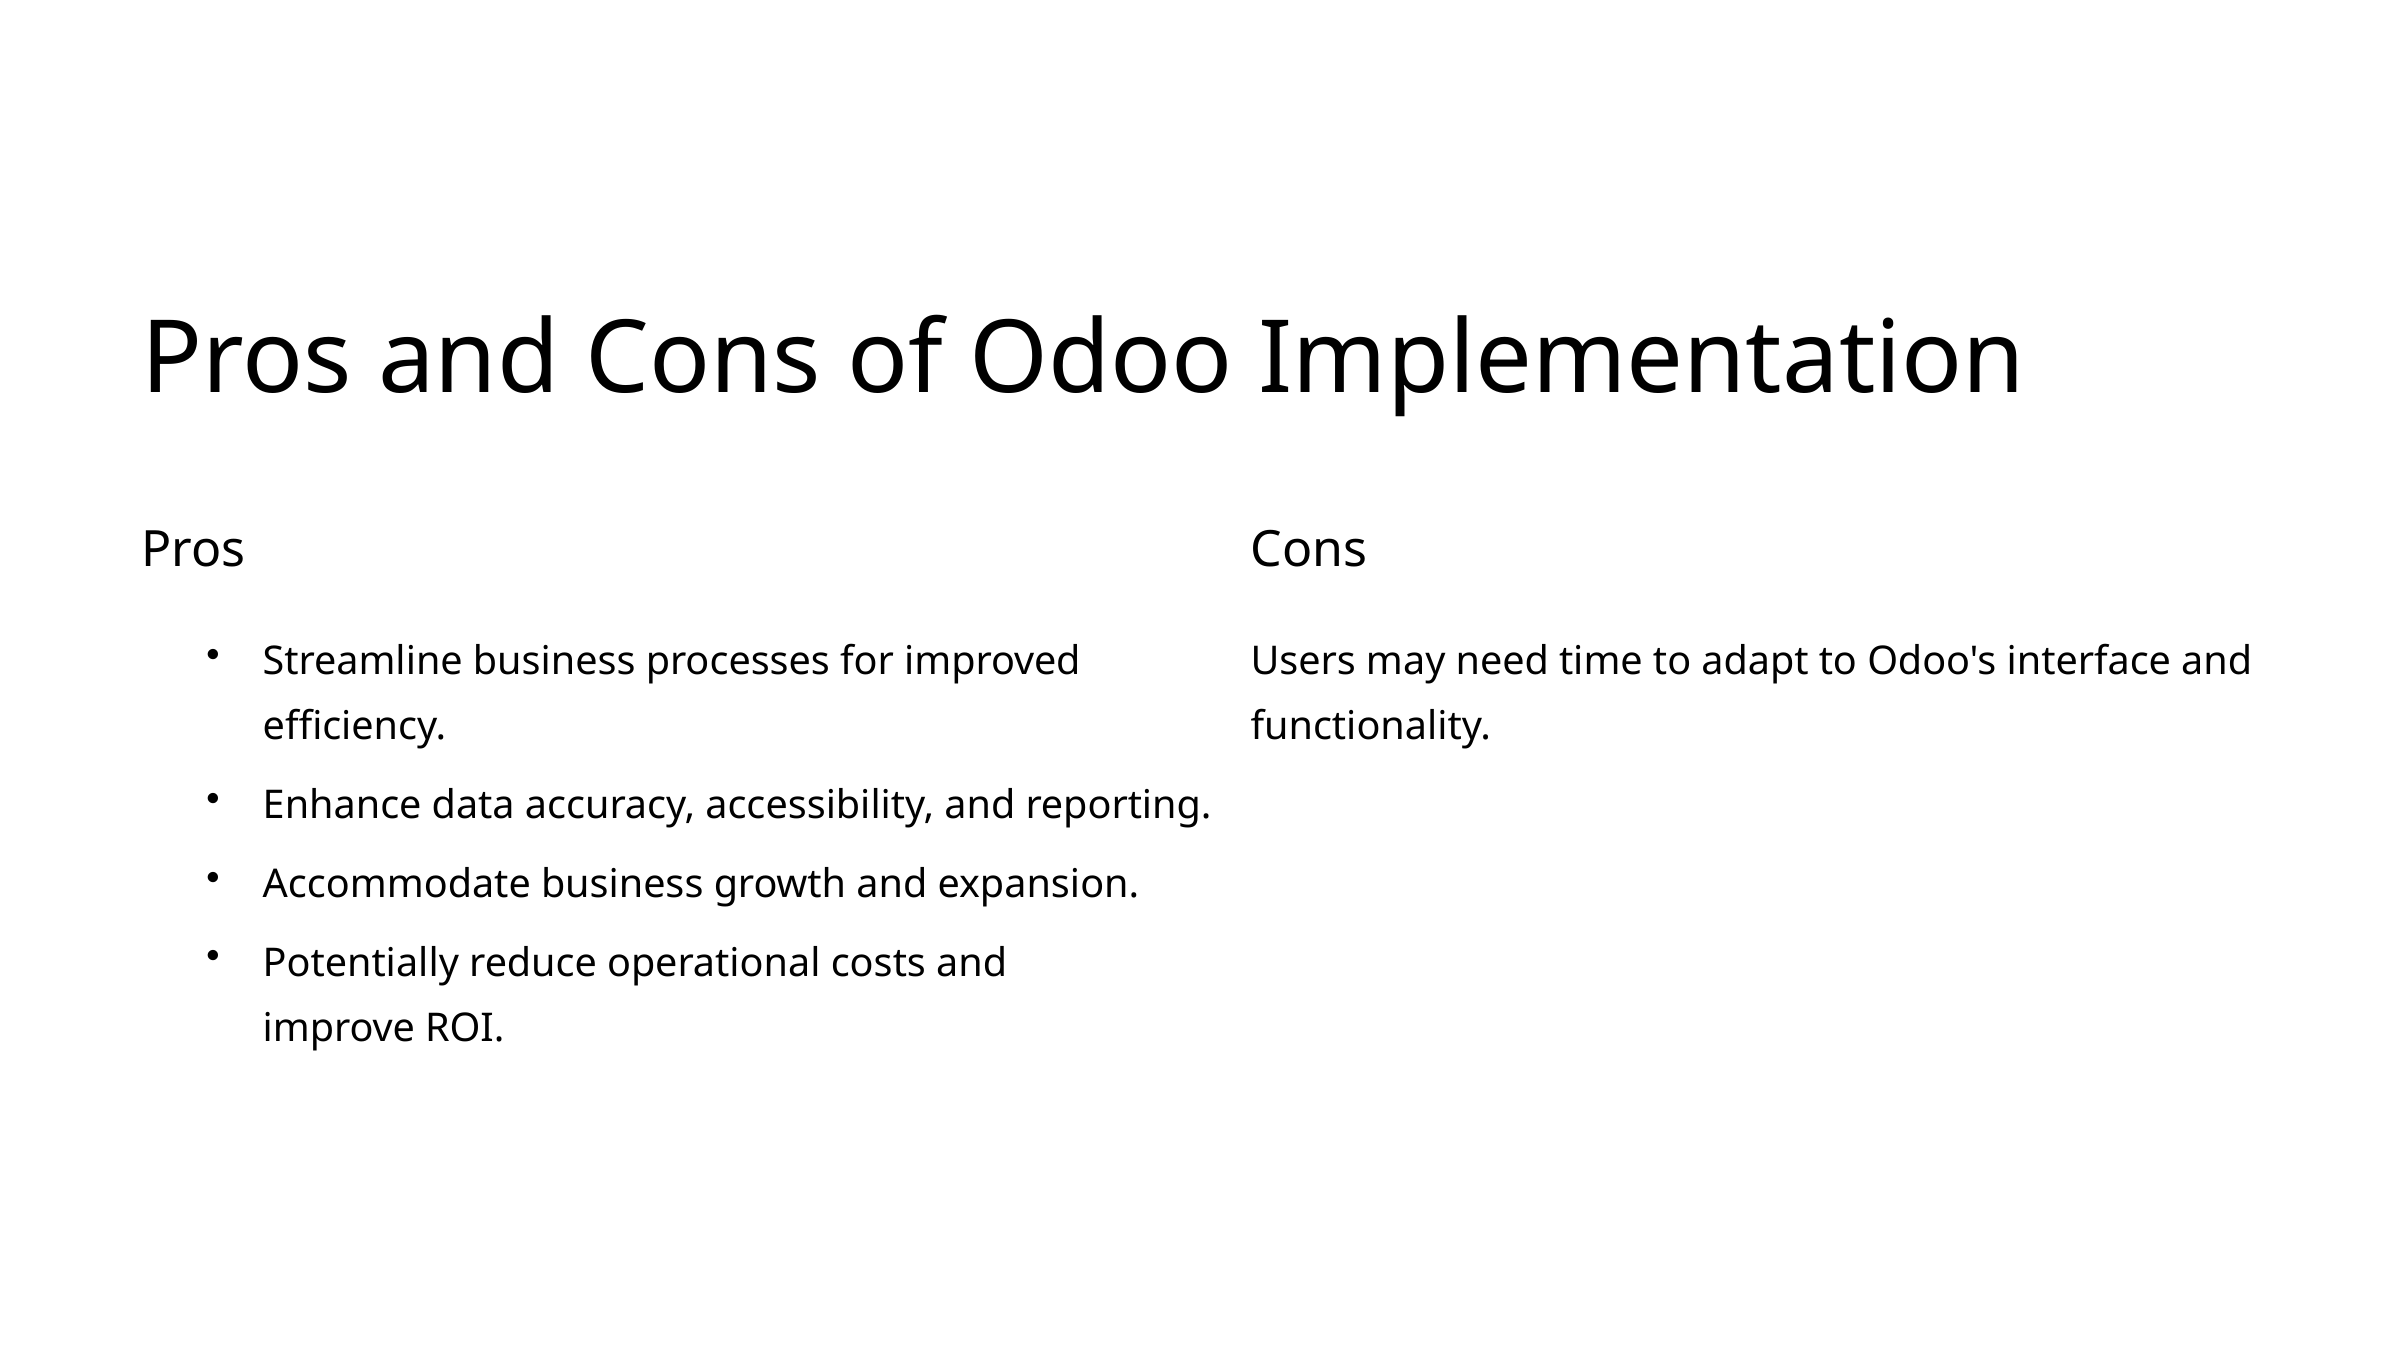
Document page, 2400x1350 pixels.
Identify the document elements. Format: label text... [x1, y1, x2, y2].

text_box Streamline business processes for improved efficiency. [206, 618, 1151, 748]
text_box Pros and Cons of Odoo Implementation [141, 286, 1789, 413]
text_box Cons [1250, 514, 1757, 578]
text_box Potentially reduce operational costs and improve ROI. [206, 919, 1151, 1050]
text_box Users may need time to adapt to Odoo's interface and functionality. [1250, 618, 2260, 748]
text_box Pros [141, 514, 648, 578]
text_box Accommodate business growth and expansion. [206, 840, 1151, 906]
text_box Enhance data accuracy, accessibility, and reporting. [206, 761, 1151, 827]
